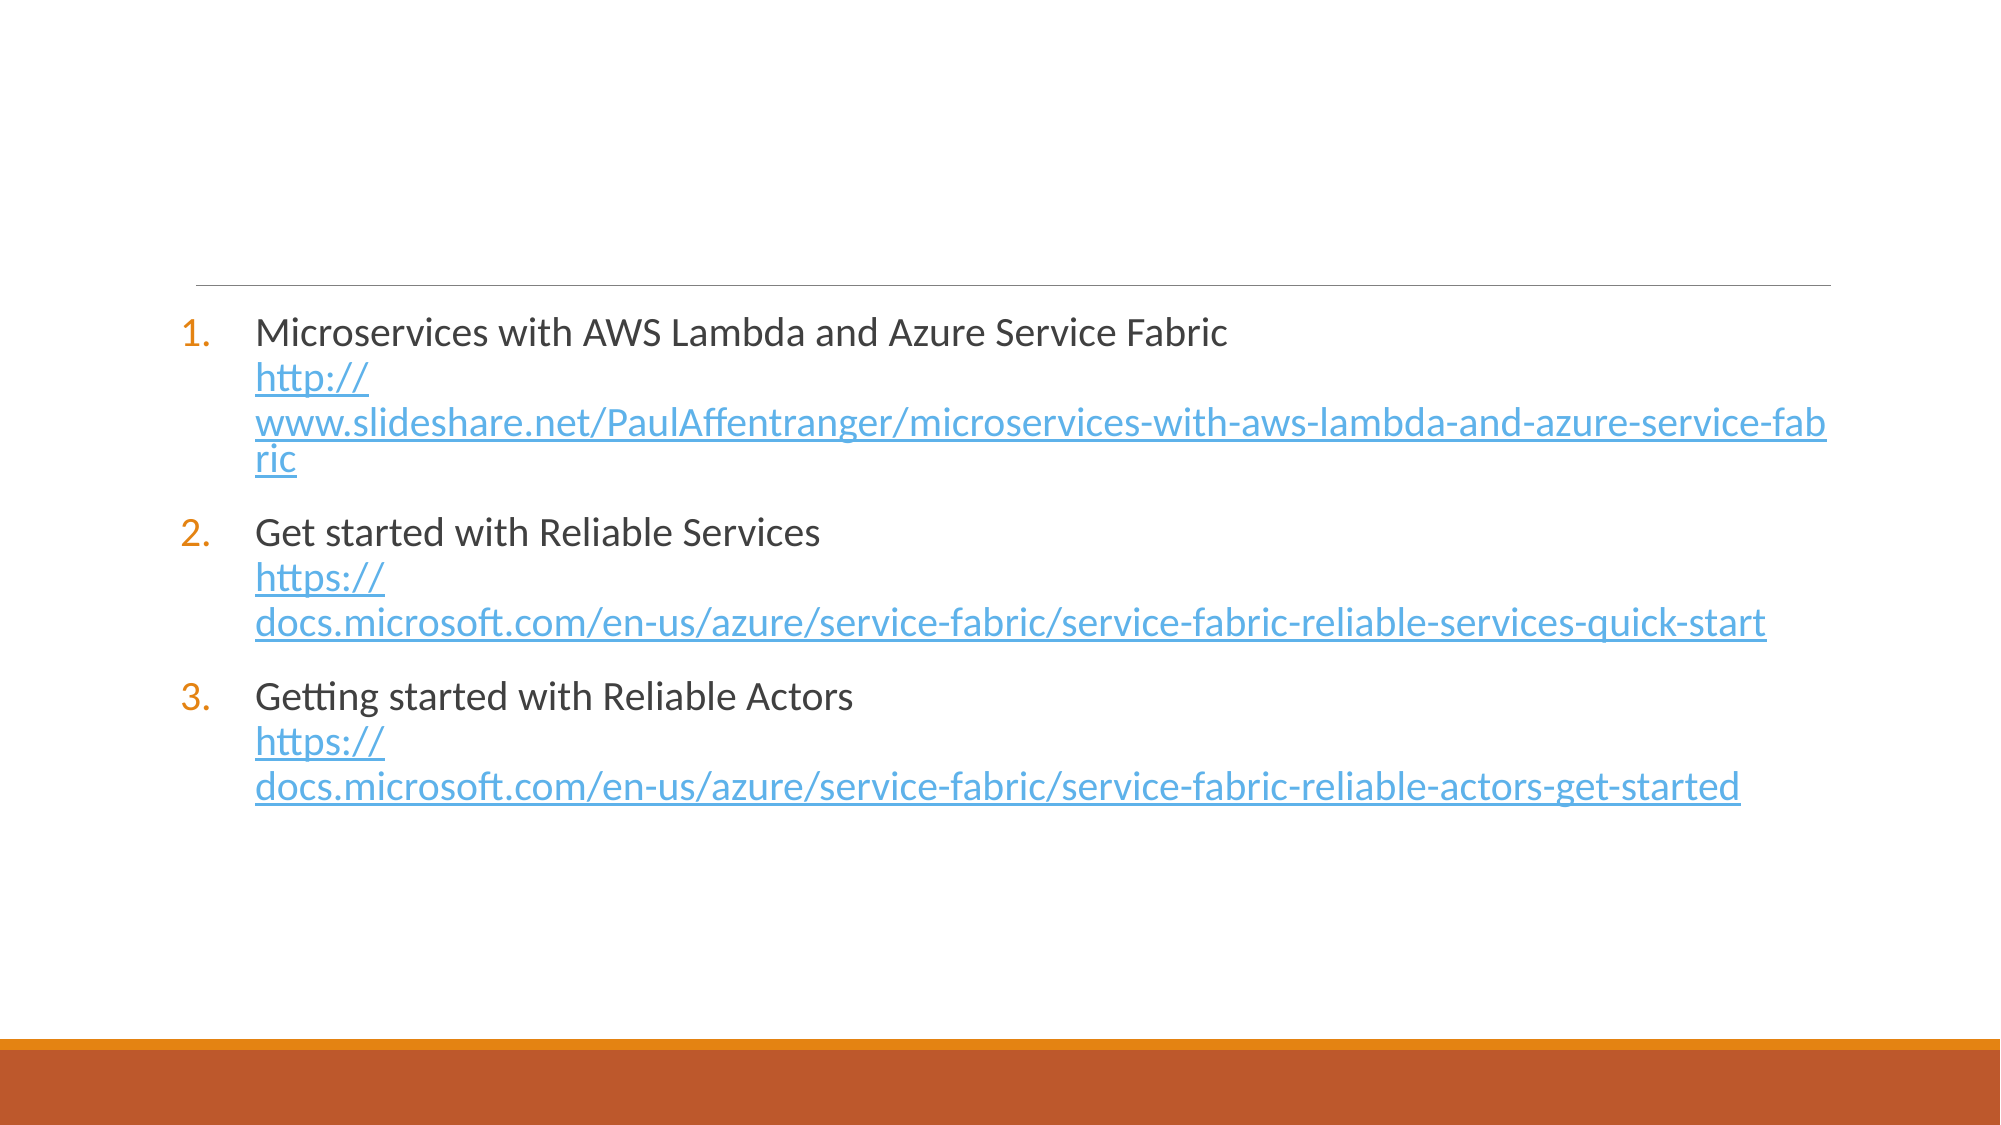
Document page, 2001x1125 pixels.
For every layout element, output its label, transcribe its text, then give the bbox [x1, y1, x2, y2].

list Microservices with AWS Lambda and Azure Service Fabric http://www.slideshare.net/PaulAffentranger/microservices-with-aws-lambda-and-azure-service-fabric Get started with Reliable Services https://docs.microsoft.com/en-us/azure/service-fabric/service-fabric-reliable-services-quick-start Getting started with Reliable Actors https://docs.microsoft.com/en-us/azure/service-fabric/service-fabric-reliable-actors-get-started [180, 302, 1830, 963]
